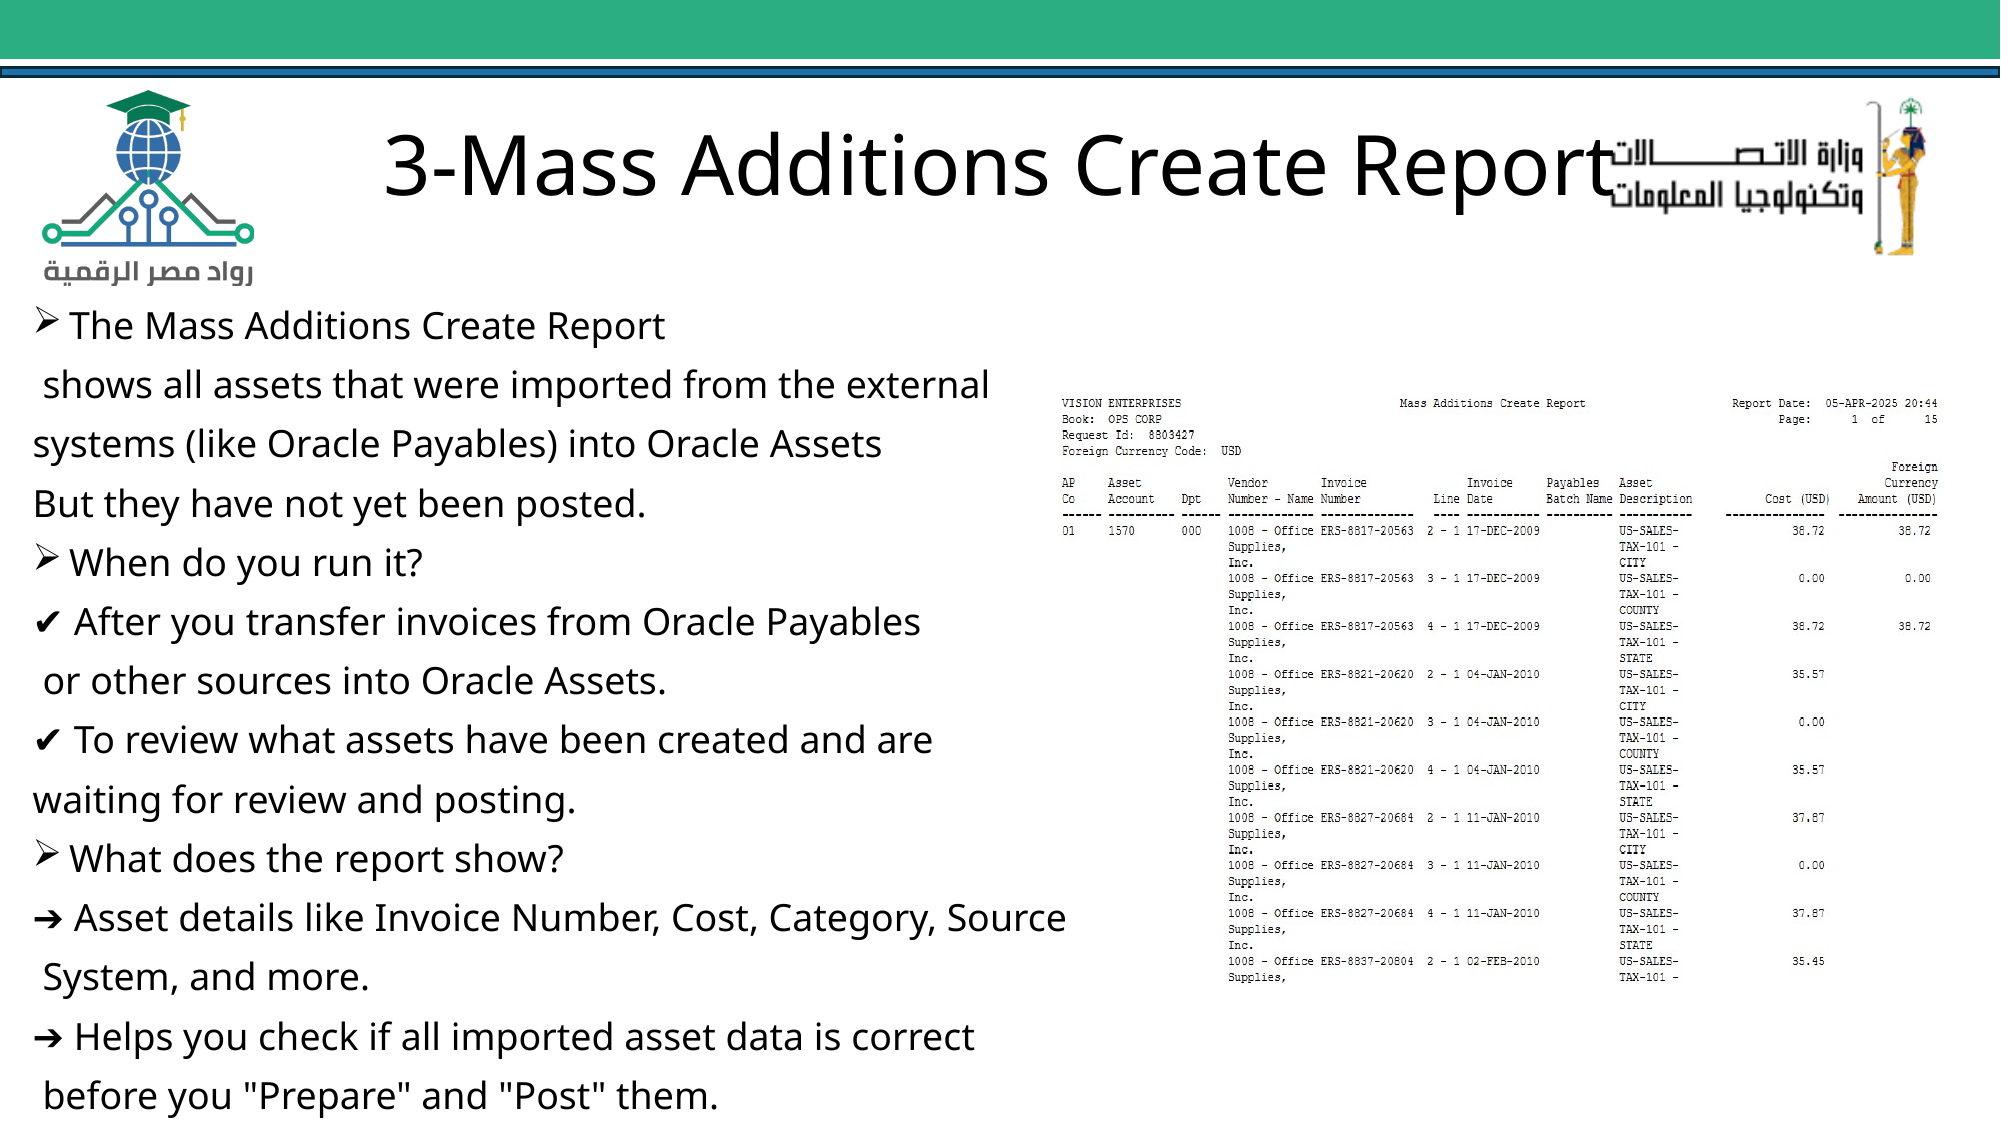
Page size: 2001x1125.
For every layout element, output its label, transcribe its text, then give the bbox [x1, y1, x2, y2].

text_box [0, 0, 2000, 286]
list The Mass Additions Create Report shows all assets that were imported from the external systems (like Oracle Payables) into Oracle Assets But they have not yet been posted. When do you run it? ✔ After you transfer invoices from Oracle Payables or other sources into Oracle Assets. ✔ To review what assets have been created and are waiting for review and posting. What does the report show? ➔ Asset details like Invoice Number, Cost, Category, Source System, and more. ➔ Helps you check if all imported asset data is correct before you "Prepare" and "Post" them. [17, 299, 1863, 1125]
picture [1059, 330, 1983, 990]
